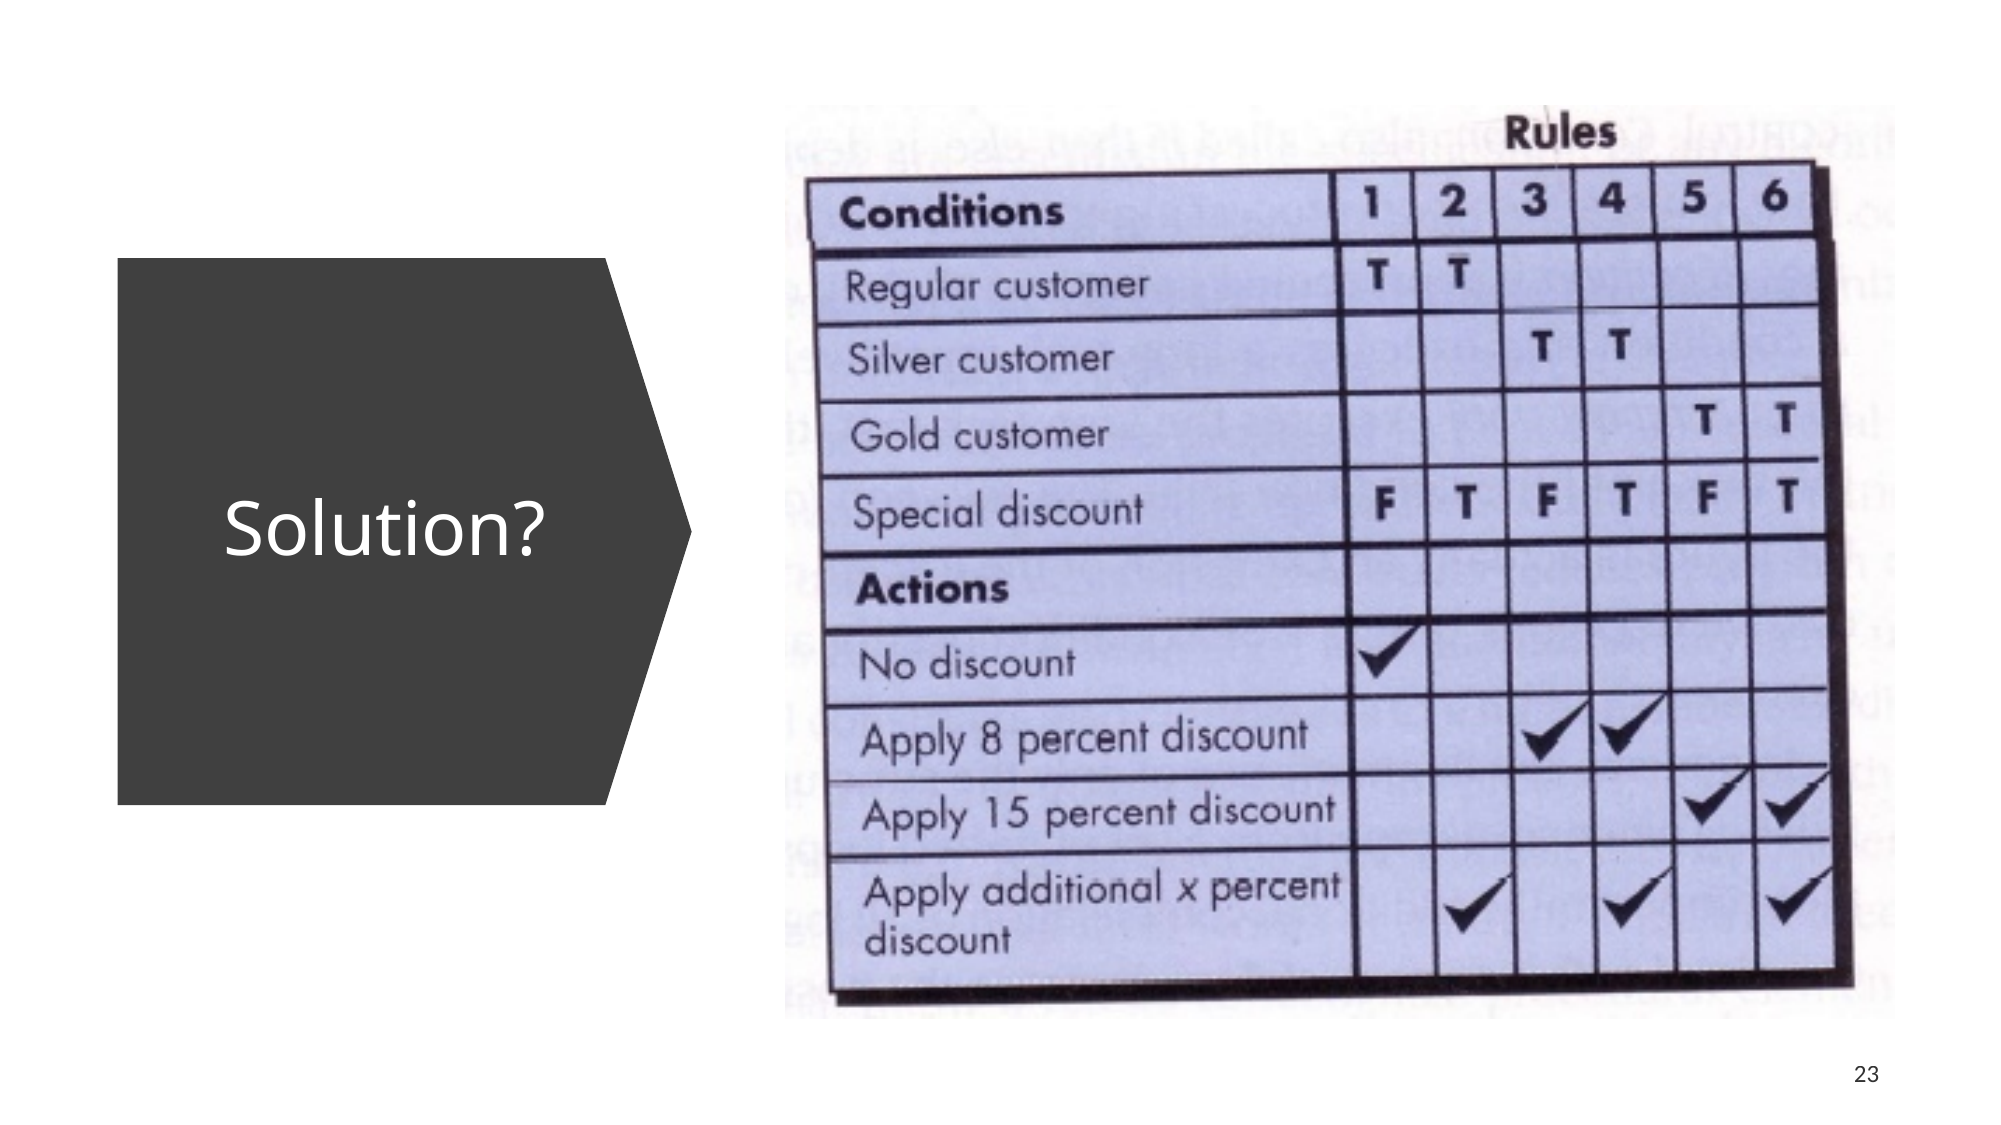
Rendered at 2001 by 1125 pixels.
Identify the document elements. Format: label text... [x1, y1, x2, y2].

title Solution? [168, 322, 601, 741]
slide_number 23 [1810, 1042, 1895, 1103]
picture [784, 105, 1895, 1020]
text_box [116, 257, 693, 807]
